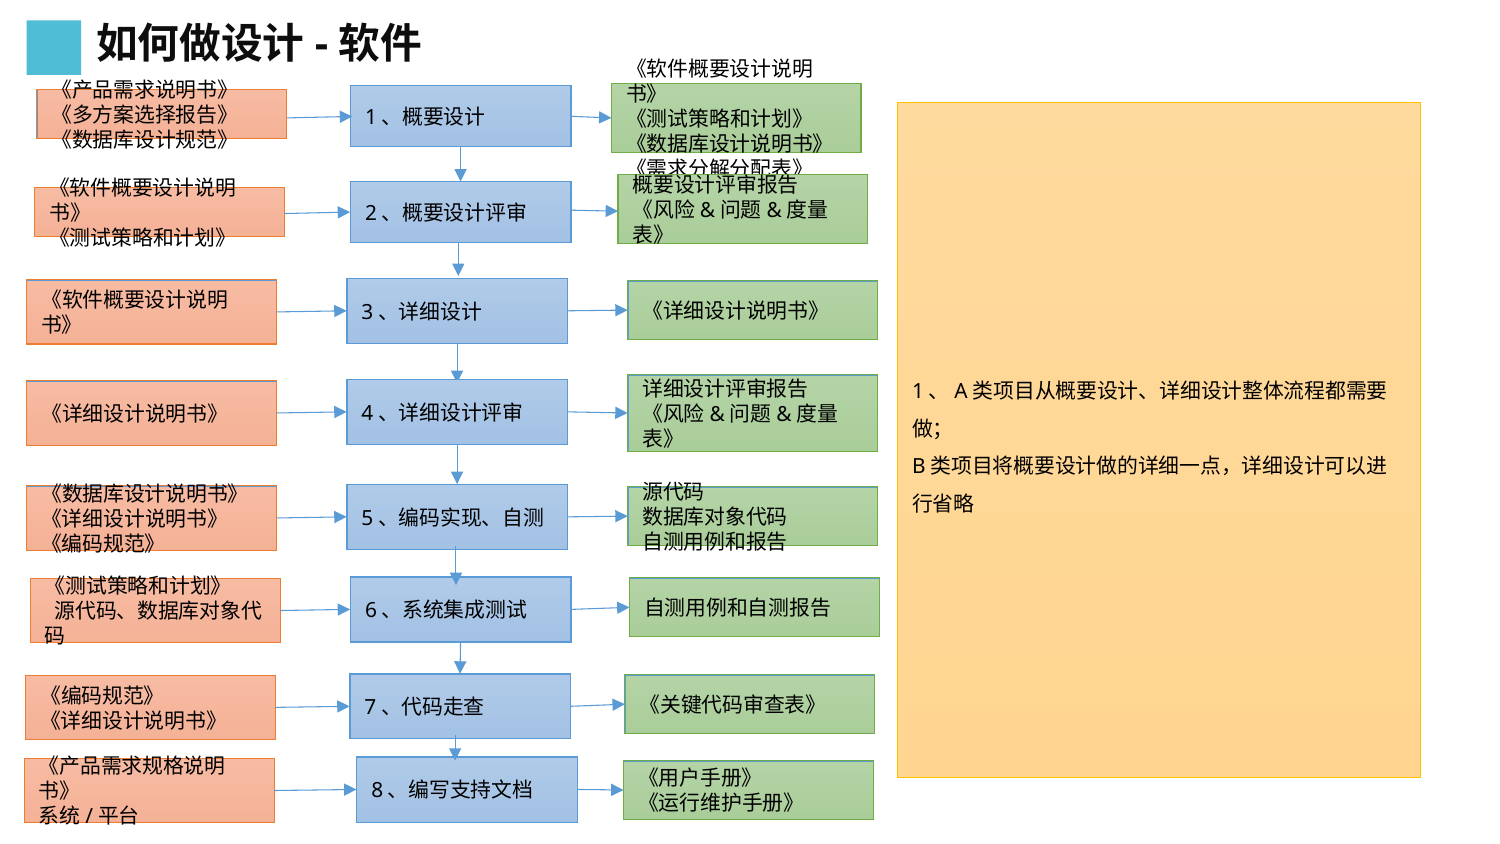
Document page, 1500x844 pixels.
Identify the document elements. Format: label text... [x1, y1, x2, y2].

text_box 如何做设计-软件 [81, 9, 1463, 75]
text_box 7、代码走查 [349, 673, 571, 739]
text_box 《软件概要设计说明书》 《测试策略和计划》 《数据库设计说明书》 《需求分解分配表》 [611, 83, 862, 153]
text_box 《数据库设计说明书》 《详细设计说明书》 《编码规范》 [26, 485, 277, 551]
text_box 6、系统集成测试 [350, 576, 572, 643]
text_box 4、详细设计评审 [346, 379, 568, 445]
text_box 1、概要设计 [350, 85, 572, 147]
text_box 概要设计评审报告 《风险&问题&度量表》 [617, 174, 868, 244]
text_box 1、A类项目从概要设计、详细设计整体流程都需要做； B类项目将概要设计做的详细一点，详细设计可以进行省略 [897, 102, 1421, 778]
text_box 5、编码实现、自测 [346, 484, 568, 550]
text_box 《测试策略和计划》 源代码、数据库对象代码 [30, 578, 281, 643]
text_box 《用户手册》 《运行维护手册》 [623, 760, 874, 820]
text_box 《软件概要设计说明书》 [26, 279, 277, 345]
text_box 《详细设计说明书》 [26, 380, 277, 446]
text_box 自测用例和自测报告 [629, 577, 880, 637]
text_box 《产品需求规格说明书》 系统/平台 [24, 758, 275, 823]
text_box 详细设计评审报告 《风险&问题&度量表》 [627, 374, 878, 452]
text_box 源代码 数据库对象代码 自测用例和报告 [627, 486, 878, 546]
text_box 《软件概要设计说明书》 《测试策略和计划》 [34, 187, 285, 237]
text_box 《详细设计说明书》 [627, 280, 878, 340]
text_box 8、编写支持文档 [356, 756, 578, 823]
text_box 《关键代码审查表》 [624, 674, 875, 734]
text_box 《产品需求说明书》 《多方案选择报告》 《数据库设计规范》 [36, 89, 287, 139]
text_box 《编码规范》 《详细设计说明书》 [25, 675, 276, 740]
text_box 3、详细设计 [346, 278, 568, 344]
text_box [25, 19, 82, 76]
text_box 2、概要设计评审 [350, 181, 572, 243]
